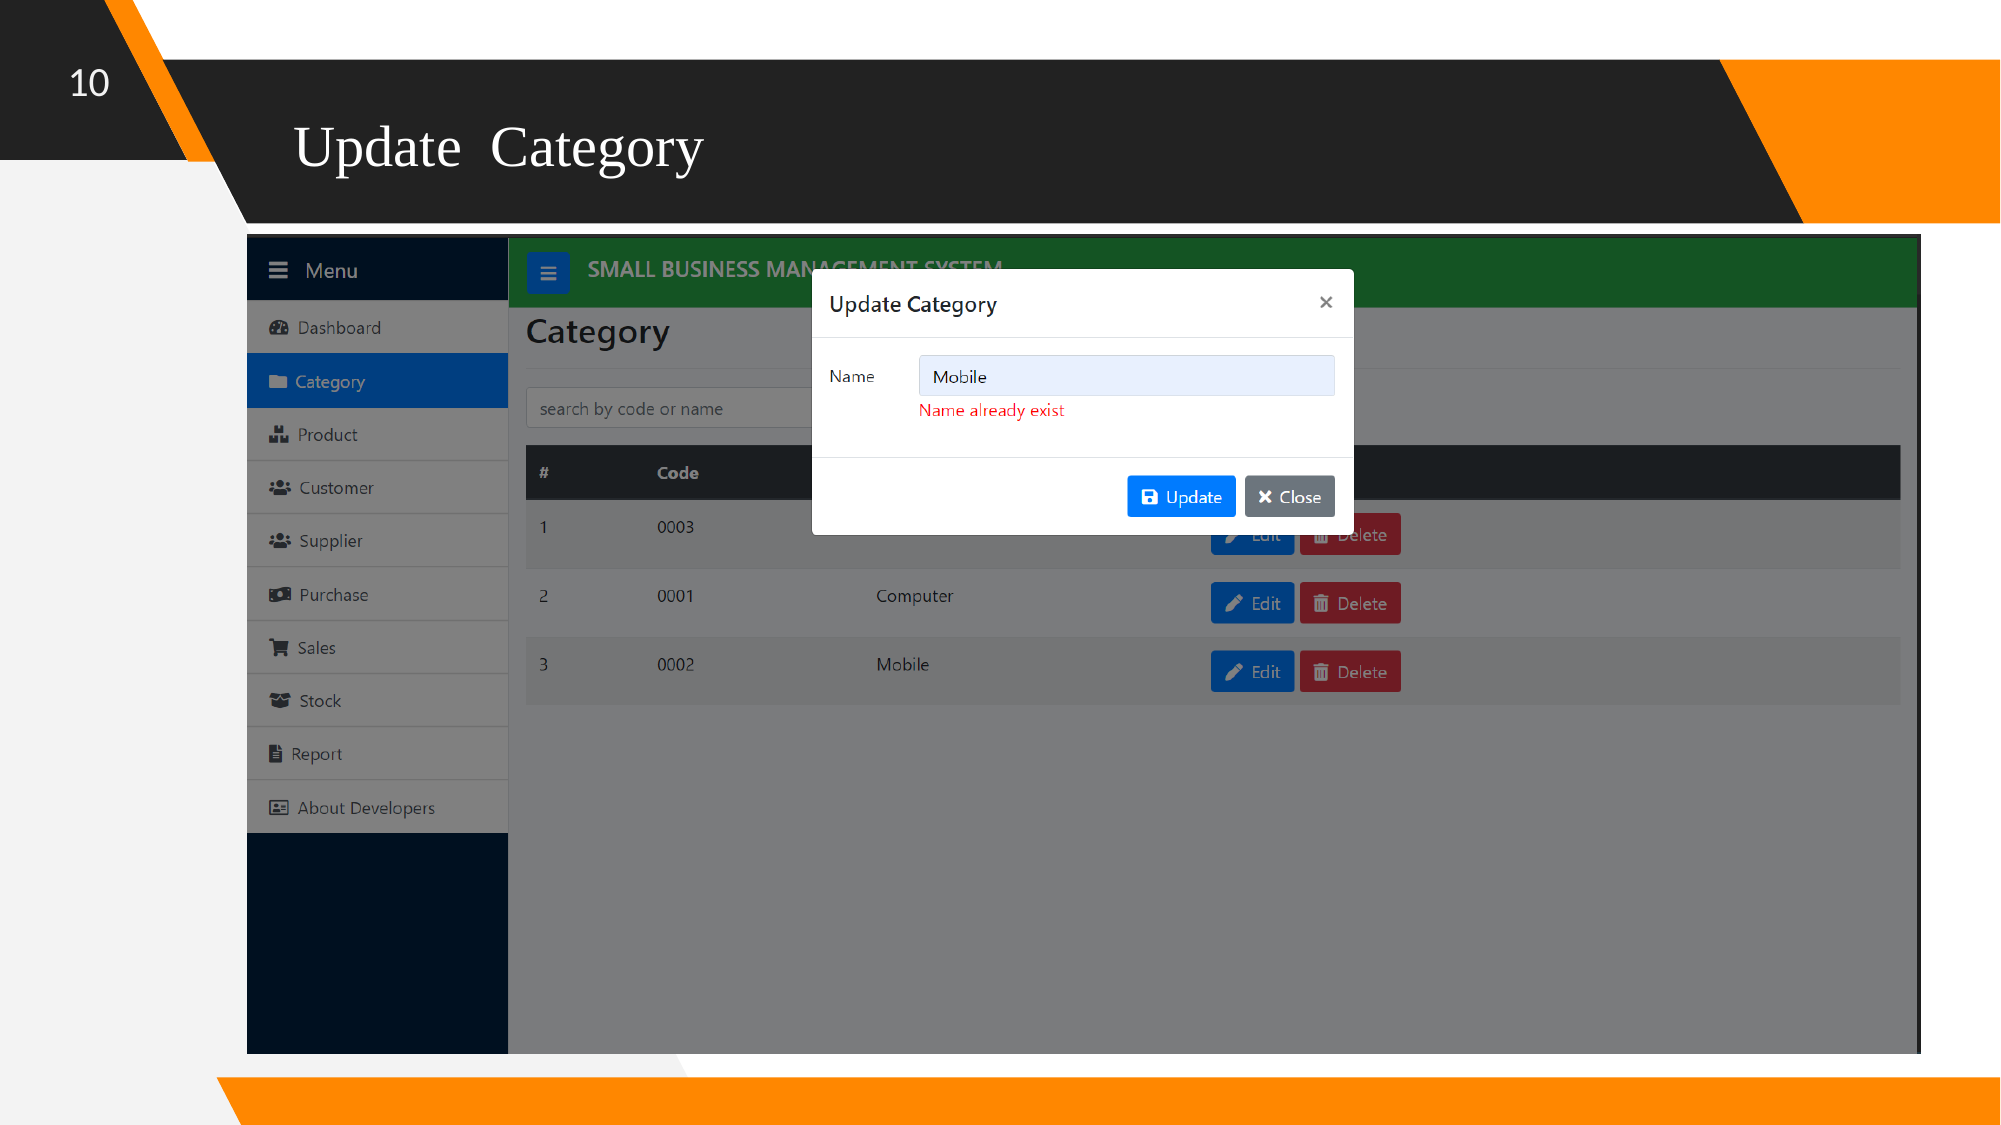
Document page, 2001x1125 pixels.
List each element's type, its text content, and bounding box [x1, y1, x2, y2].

text_box Update Category [278, 100, 720, 186]
picture [247, 234, 1921, 1054]
slide_number 10 [0, 0, 131, 160]
